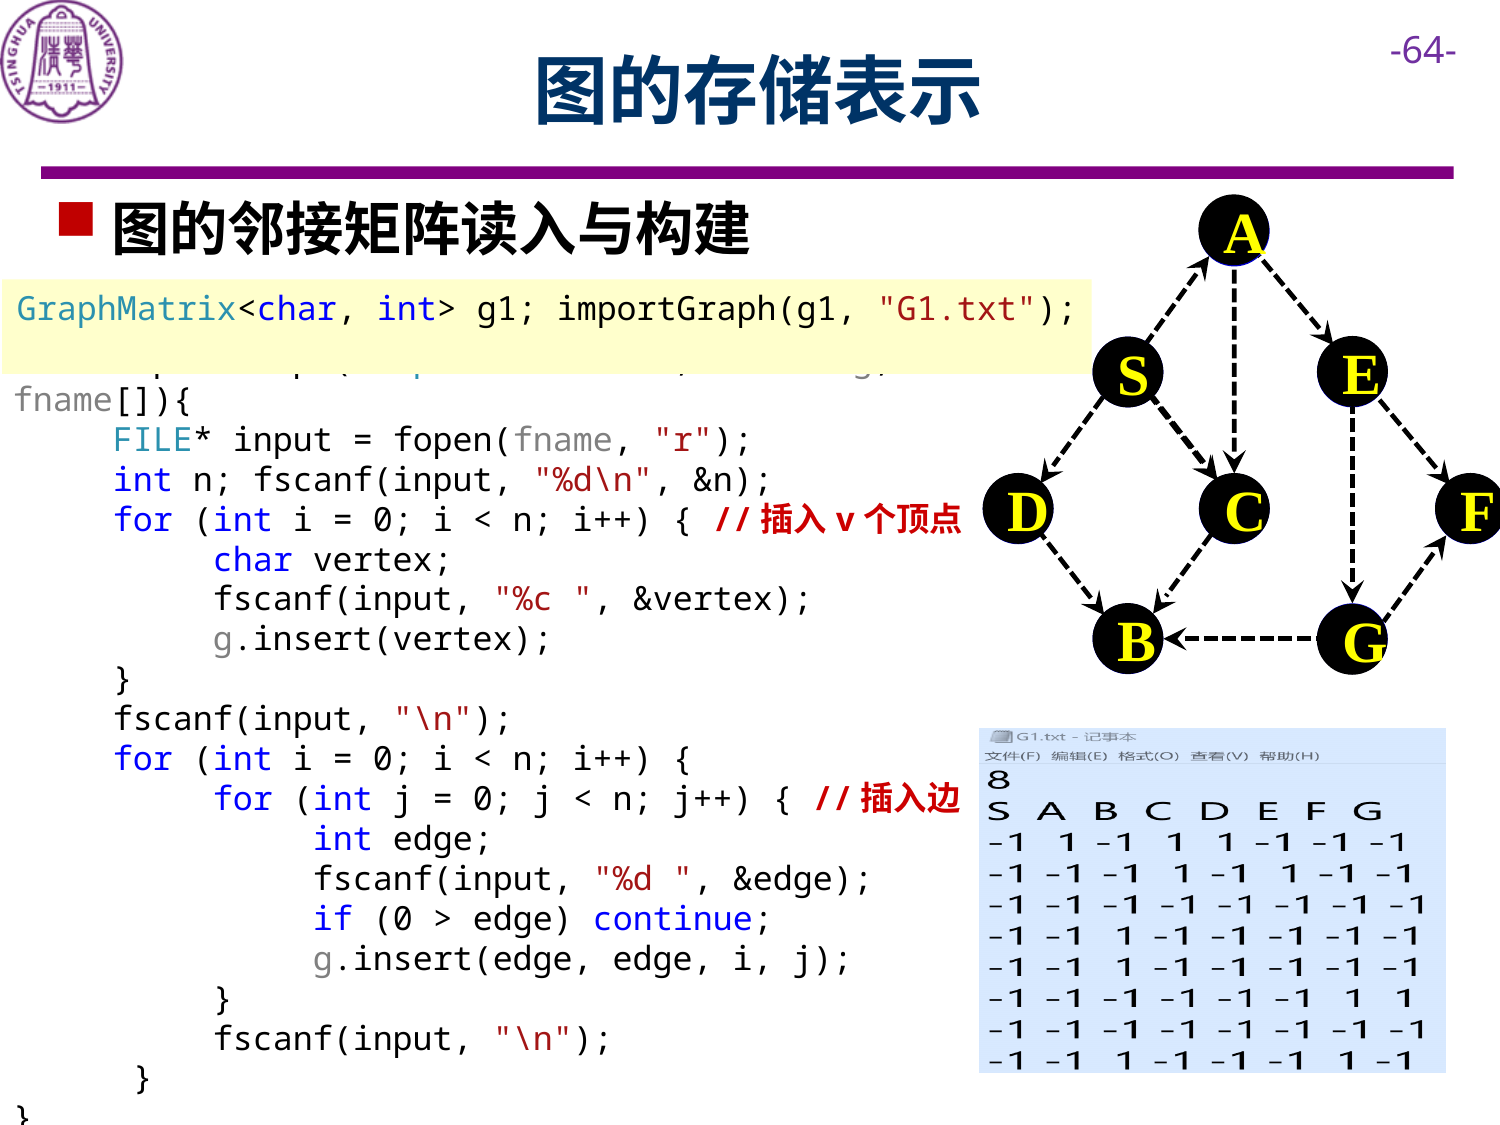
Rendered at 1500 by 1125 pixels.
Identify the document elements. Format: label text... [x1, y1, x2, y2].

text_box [1375, 395, 1451, 485]
text_box E [1317, 335, 1388, 407]
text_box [1039, 396, 1104, 484]
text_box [1039, 532, 1105, 616]
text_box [1383, 535, 1447, 622]
text_box G [1316, 604, 1388, 675]
text_box 图的邻接矩阵读入与构建 [39, 184, 1295, 270]
text_box void importGraph(GraphMatrix<char, int> & g, char fname[]){ FILE* input = fopen(fname, "r"); int n; fscanf(input, "%d\n", &n); for (int i = 0; i < n; i++) { //插入v个顶点 char vertex; fscanf(input, "%c ", &vertex); g.insert(vertex); } fscanf(input, "\n"); for (int i = 0; i < n; i++) { for (int j = 0; j < n; j++) { //插入边 int edge; fscanf(input, "%d ", &edge); if (0 > edge) continue; g.insert(edge, edge, i, j); } fscanf(input, "\n"); } } [0, 330, 1148, 1125]
text_box B [1092, 603, 1164, 674]
text_box C [1198, 473, 1270, 544]
text_box S [1092, 336, 1164, 408]
picture [0, 0, 124, 124]
text_box D [982, 472, 1054, 544]
text_box A [1198, 194, 1270, 266]
text_box GraphMatrix<char, int> g1; importGraph(g1, "G1.txt"); [2, 279, 1092, 374]
title 图的存储表示 [135, 13, 1383, 165]
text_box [1142, 255, 1210, 349]
picture [978, 728, 1446, 1073]
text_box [1152, 533, 1212, 614]
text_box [1259, 255, 1334, 346]
text_box F [1435, 472, 1500, 544]
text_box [1150, 396, 1216, 481]
